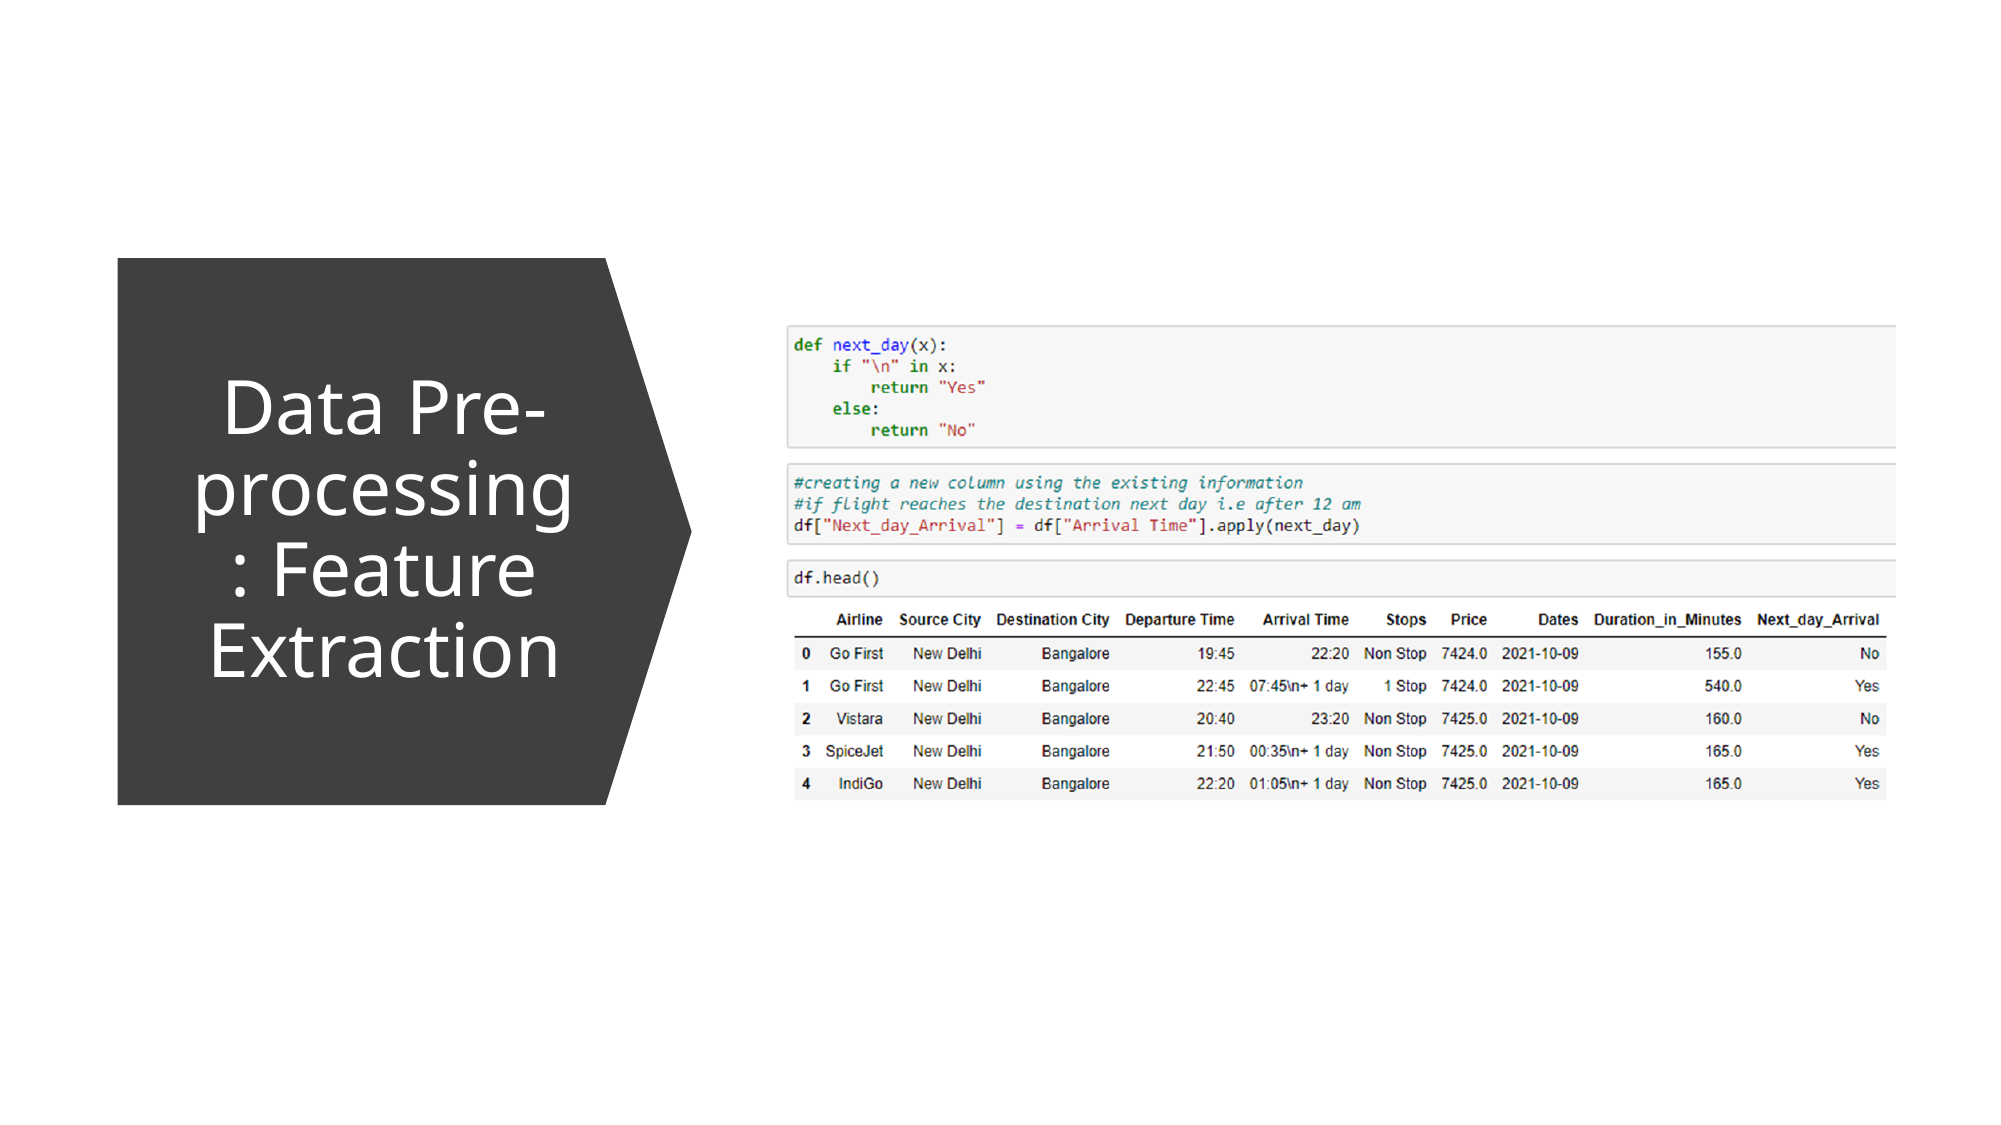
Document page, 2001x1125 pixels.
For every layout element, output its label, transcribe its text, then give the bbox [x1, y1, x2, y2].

text_box [116, 257, 693, 807]
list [783, 320, 1896, 805]
title Data Pre-processing : Feature Extraction [168, 322, 601, 741]
